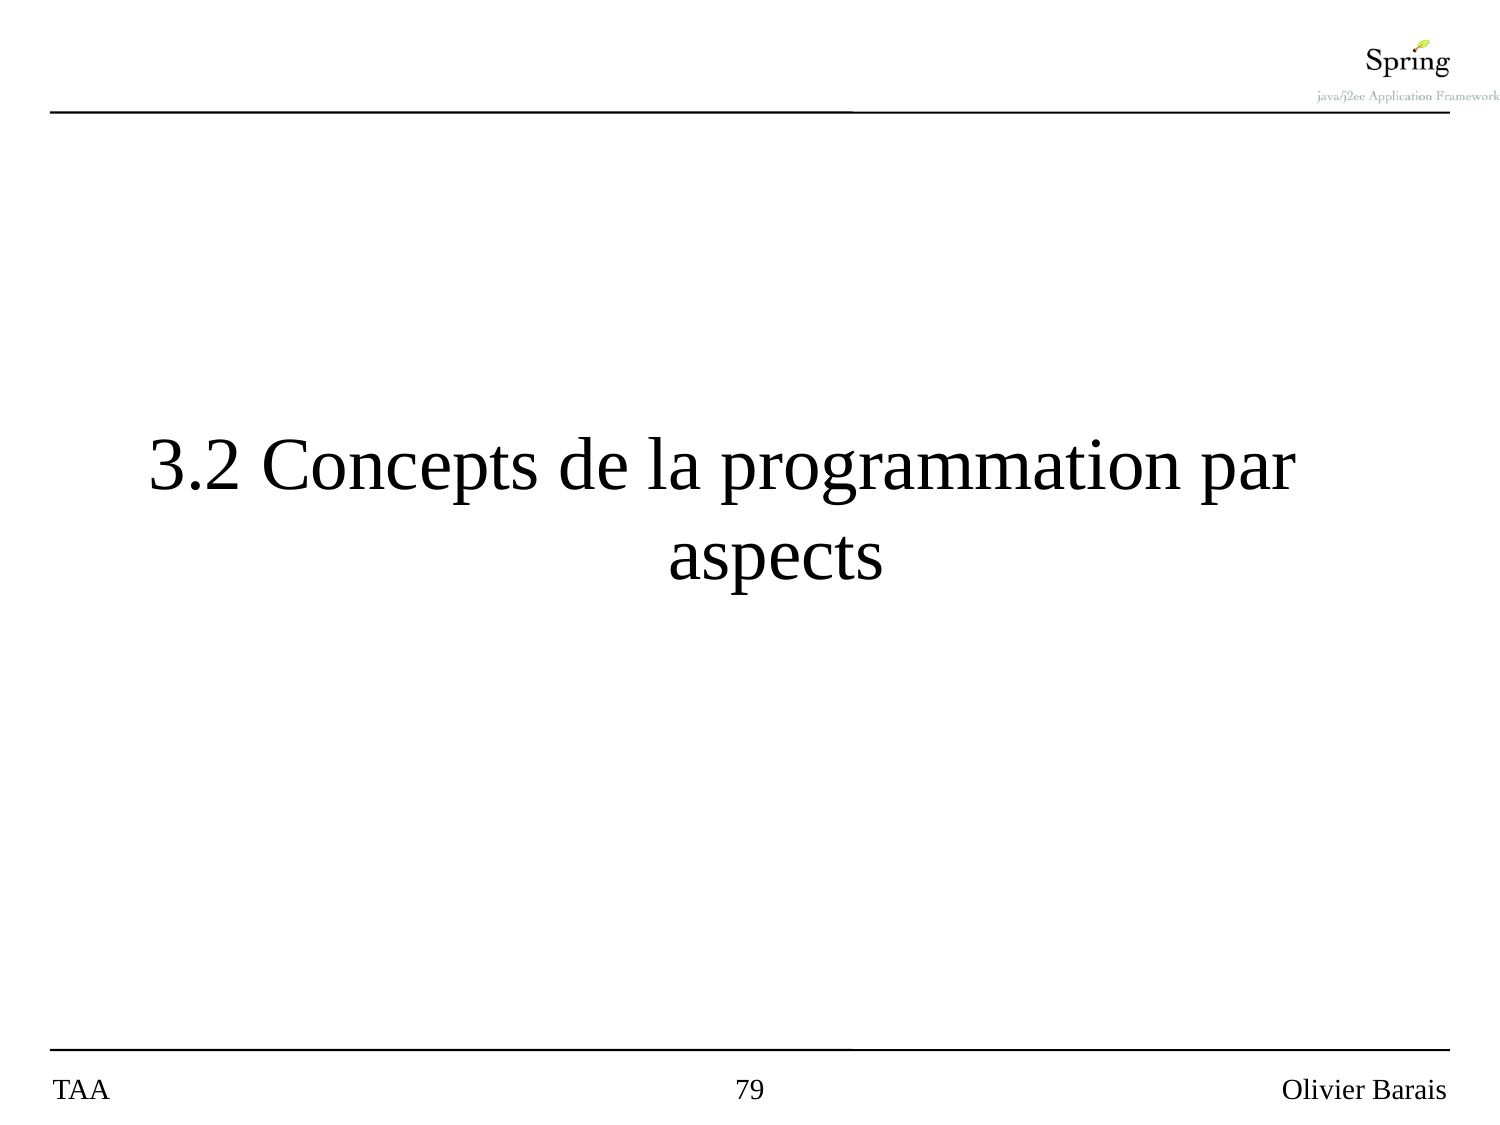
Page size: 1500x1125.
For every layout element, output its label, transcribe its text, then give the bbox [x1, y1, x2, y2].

title 3.2 Concepts de la programmation par aspects [88, 373, 1358, 636]
slide_number Olivier Barais [1149, 1062, 1463, 1113]
footer 79 [512, 1062, 988, 1113]
picture [1316, 0, 1500, 106]
slide_number TAA [37, 1062, 350, 1113]
